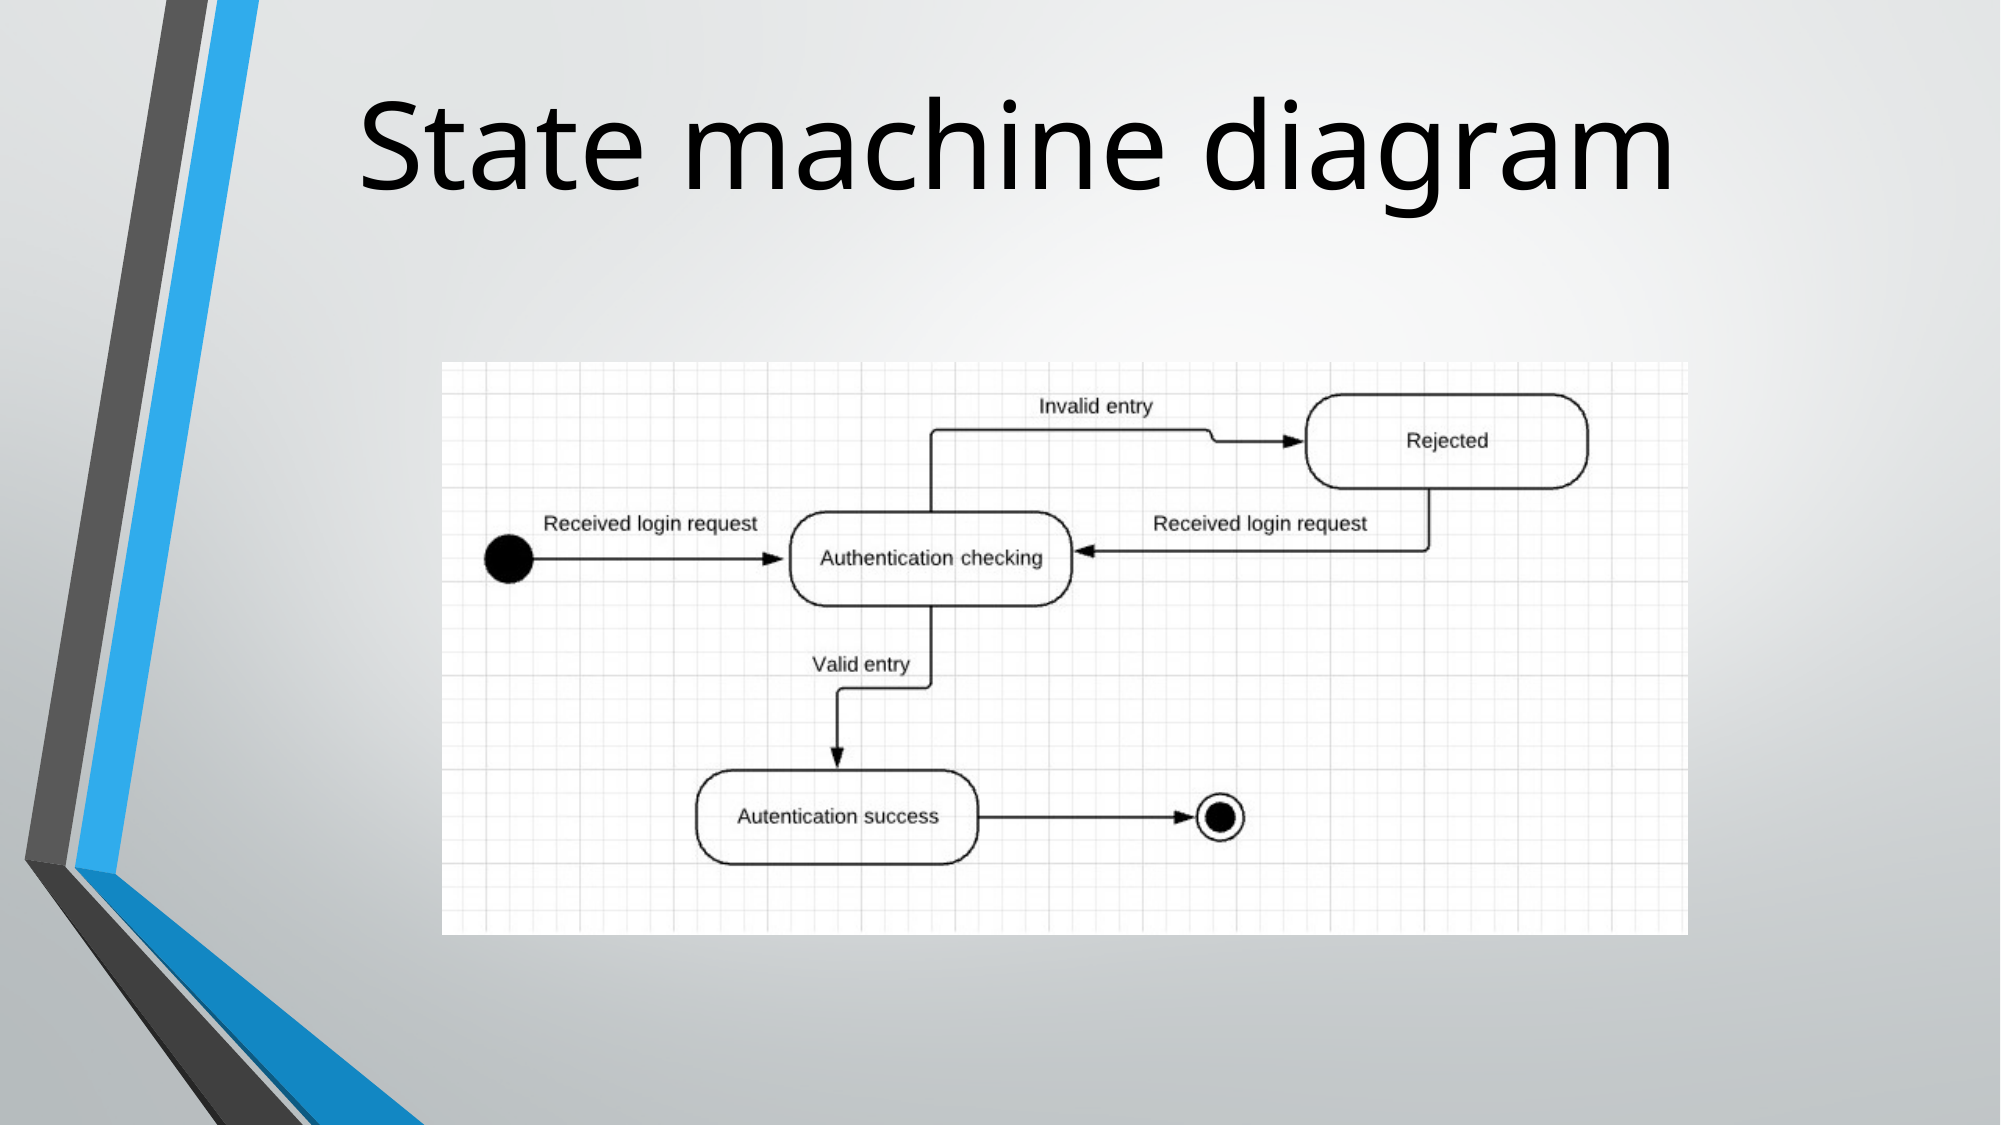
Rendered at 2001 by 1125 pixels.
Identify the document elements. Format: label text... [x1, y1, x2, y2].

text_box State machine diagram [193, 35, 1844, 265]
picture [442, 362, 1689, 935]
